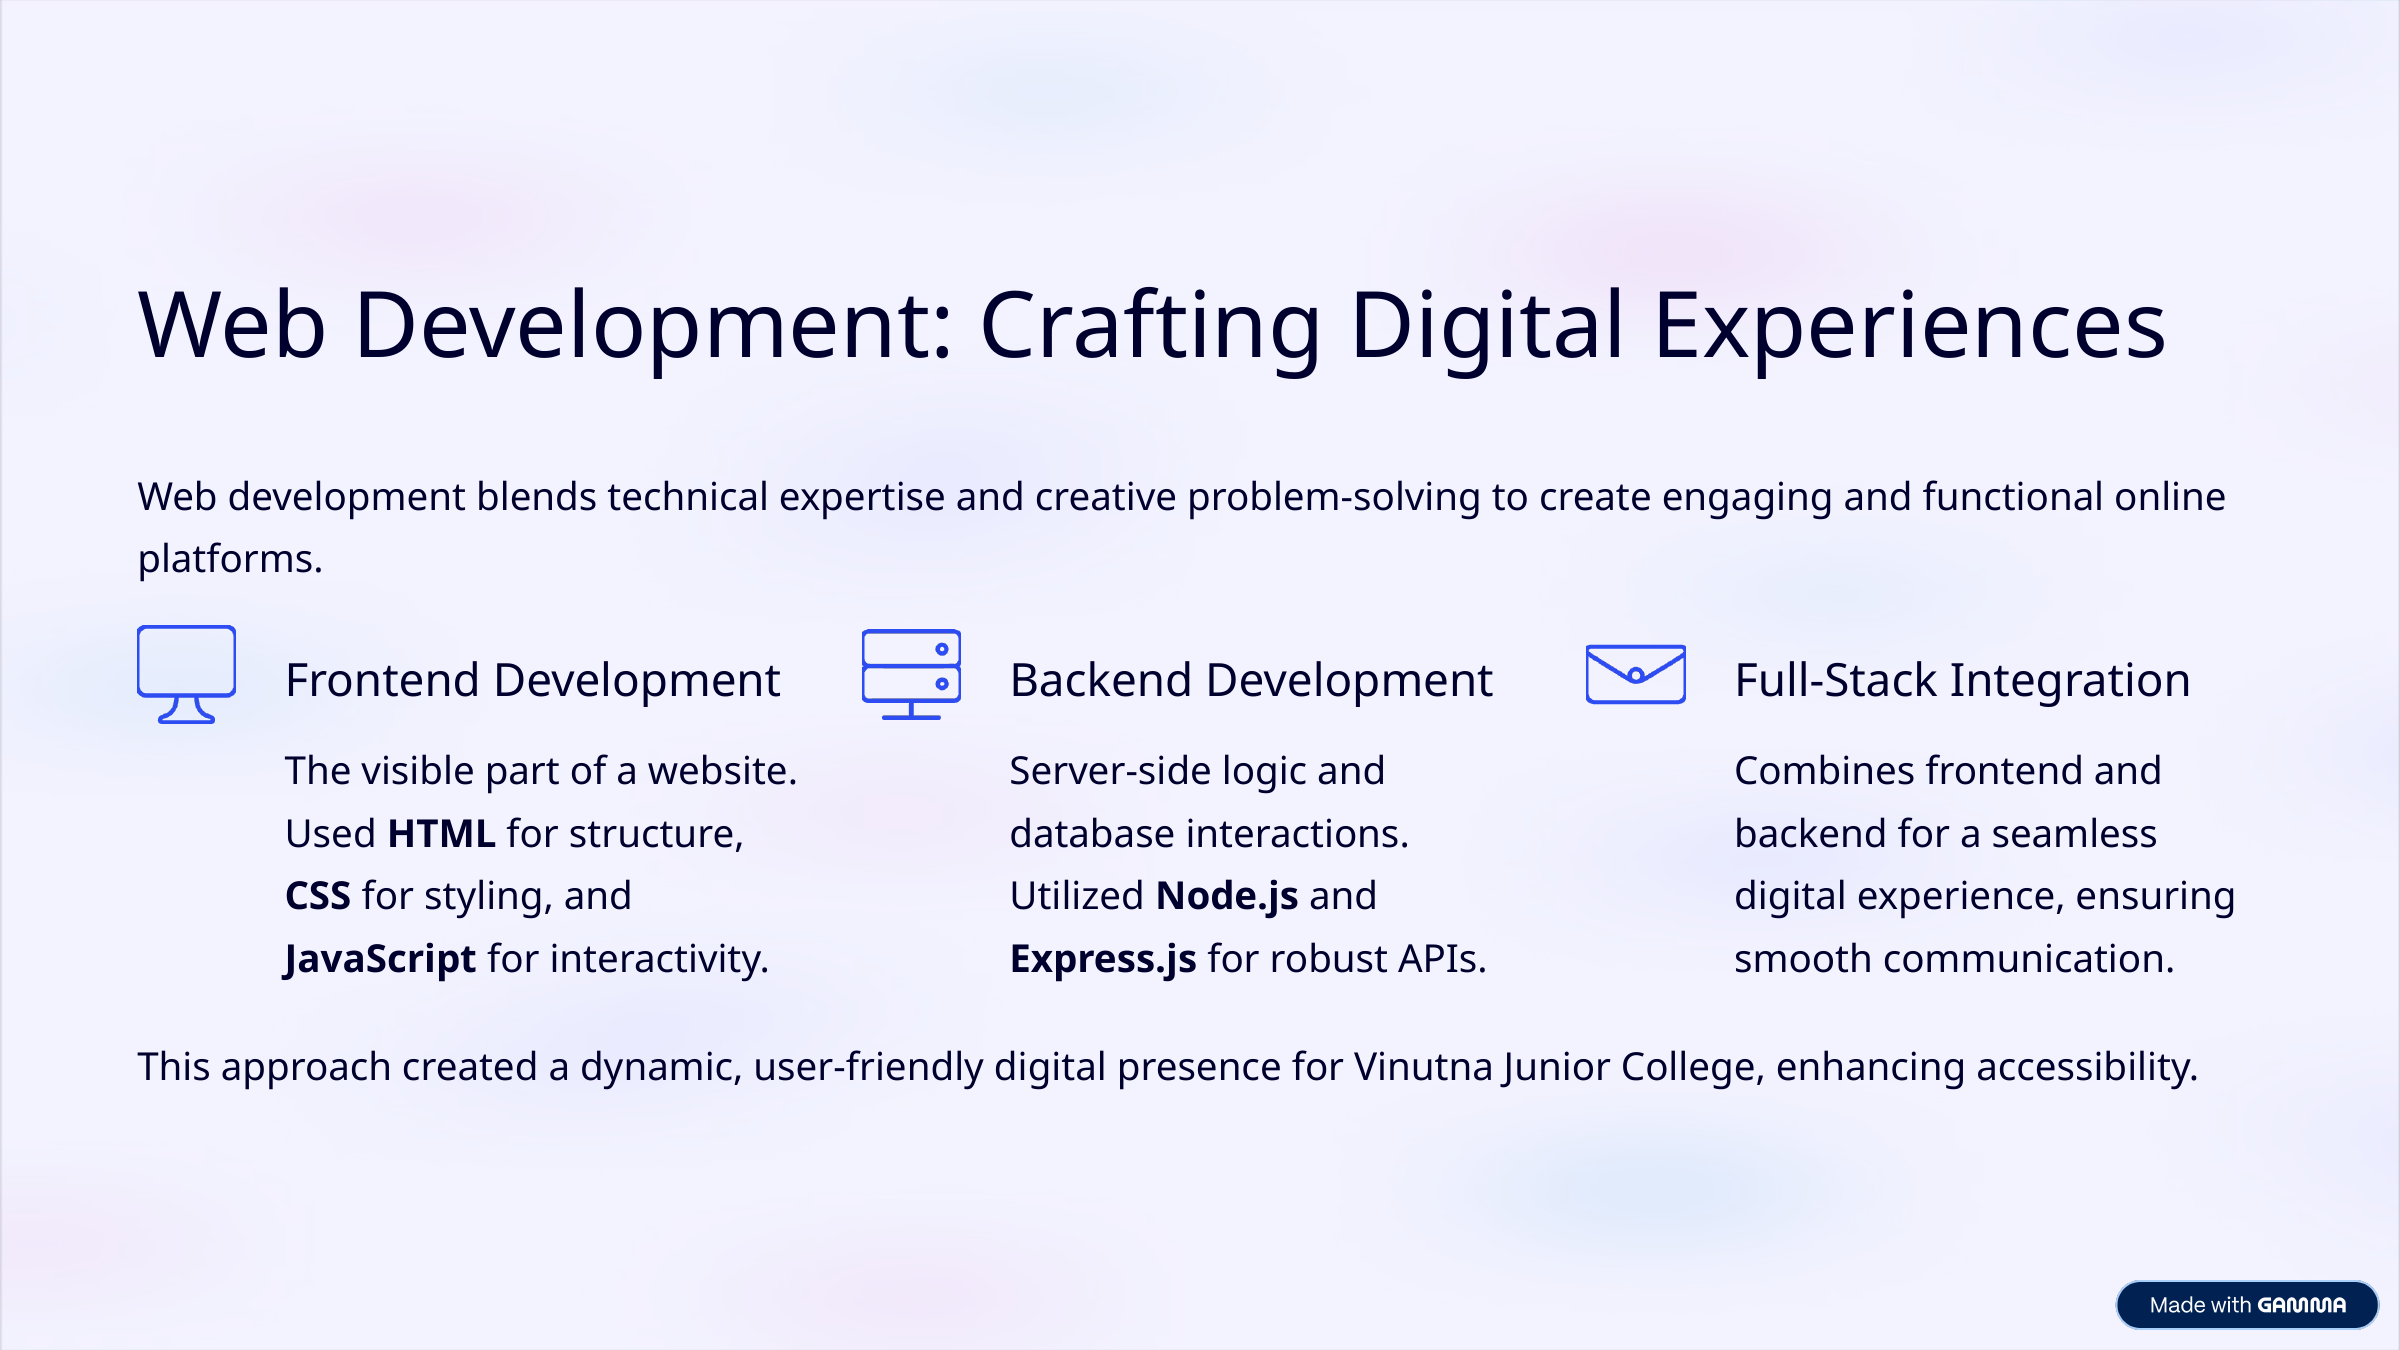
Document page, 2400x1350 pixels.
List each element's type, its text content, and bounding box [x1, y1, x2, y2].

picture [862, 625, 961, 724]
text_box This approach created a dynamic, user-friendly digital presence for Vinutna Junior College, enhancing accessibility. [137, 1025, 2263, 1089]
text_box Web Development: Crafting Digital Experiences [137, 261, 2150, 378]
text_box Web development blends technical expertise and creative problem-solving to create engaging and functional online platforms. [137, 455, 2263, 582]
text_box Frontend Development [284, 648, 770, 707]
text_box Backend Development [1009, 648, 1485, 707]
text_box Combines frontend and backend for a seamless digital experience, ensuring smooth communication. [1734, 729, 2263, 982]
picture [137, 625, 236, 724]
picture [2106, 1271, 2389, 1339]
picture [1586, 625, 1686, 724]
text_box The visible part of a website. Used HTML for structure, CSS for styling, and JavaScript for interactivity. [284, 729, 813, 982]
text_box Full-Stack Integration [1734, 648, 2197, 707]
text_box Server-side logic and database interactions. Utilized Node.js and Express.js for robust APIs. [1009, 729, 1538, 919]
